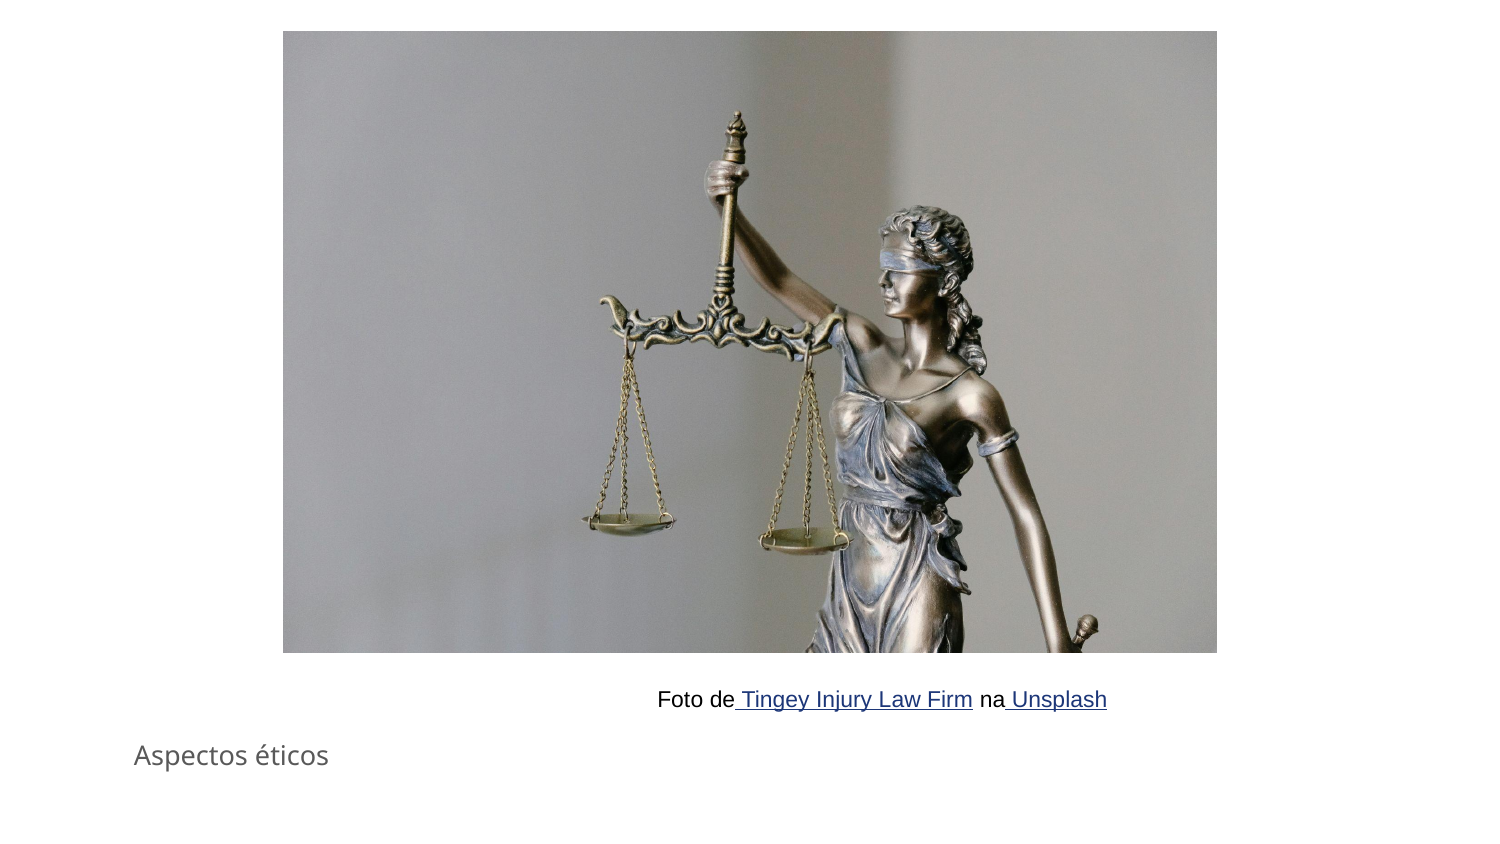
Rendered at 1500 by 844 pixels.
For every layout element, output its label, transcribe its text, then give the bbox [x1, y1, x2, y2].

list Aspectos éticos [118, 717, 1382, 793]
picture [283, 30, 1217, 653]
text_box Foto de Tingey Injury Law Firm na Unsplash [642, 671, 1201, 727]
